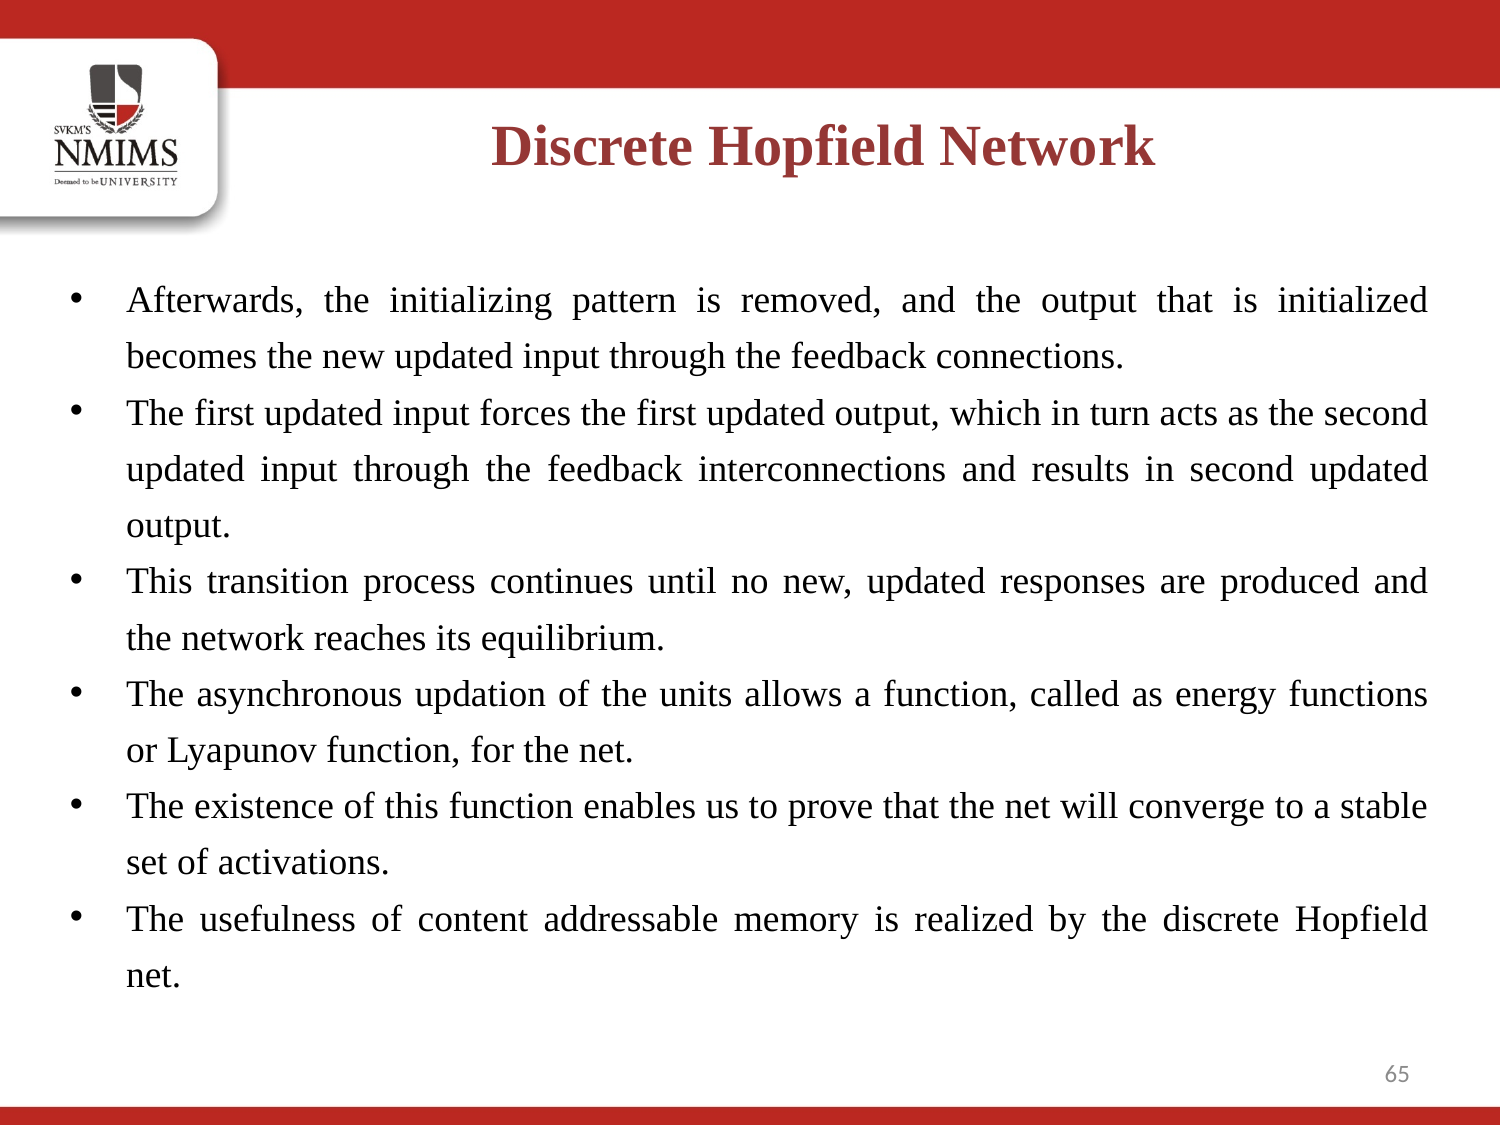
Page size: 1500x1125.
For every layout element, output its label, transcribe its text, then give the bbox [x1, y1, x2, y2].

text_box Discrete Hopfield Network [237, 99, 1425, 185]
text_box Afterwards, the initializing pattern is removed, and the output that is initialized becomes the new updated input through the feedback connections. The first updated input forces the first updated output, which in turn acts as the second updated input through the feedback interconnections and results in second updated output. This transition process continues until no new, updated responses are produced and the network reaches its equilibrium. The asynchronous updation of the units allows a function, called as energy functions or Lyapunov function, for the net. The existence of this function enables us to prove that the net will converge to a stable set of activations. The usefulness of content addressable memory is realized by the discrete Hopfield net. [55, 256, 1445, 1003]
slide_number 65 [1074, 1042, 1425, 1103]
picture [0, 0, 1500, 1125]
